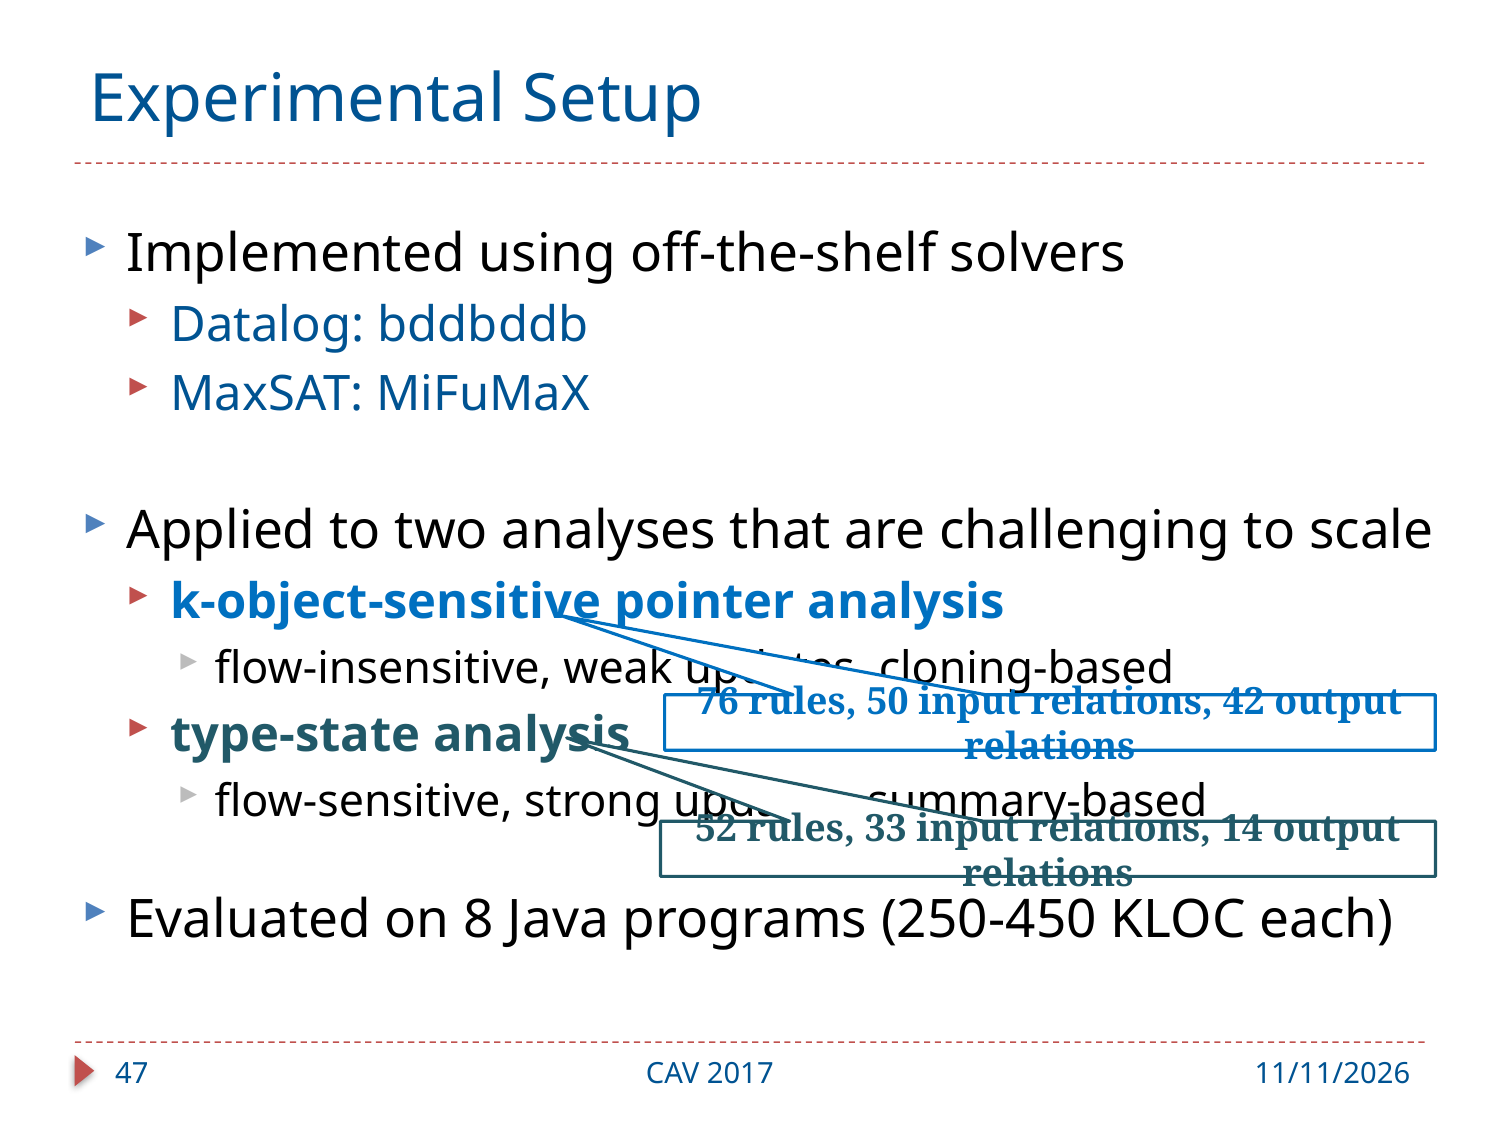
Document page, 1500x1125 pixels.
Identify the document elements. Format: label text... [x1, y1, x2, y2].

footer CAV 2017 [235, 1046, 1050, 1107]
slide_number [1050, 1046, 1426, 1107]
slide_number 47 [100, 1046, 235, 1107]
list Implemented using off-the-shelf solvers Datalog: bddbddb MaxSAT: MiFuMaX Applied to two analyses that are challenging to scale k-object-sensitive pointer analysis flow-insensitive, weak updates, cloning-based type-state analysis flow-sensitive, strong updates, summary-based Evaluated on 8 Java programs (250-450 KLOC each) [67, 211, 1450, 1022]
text_box 52 rules, 33 input relations, 14 output relations [565, 736, 1438, 878]
title Experimental Setup [75, 25, 1425, 165]
text_box 76 rules, 50 input relations, 42 output relations [560, 614, 1437, 752]
